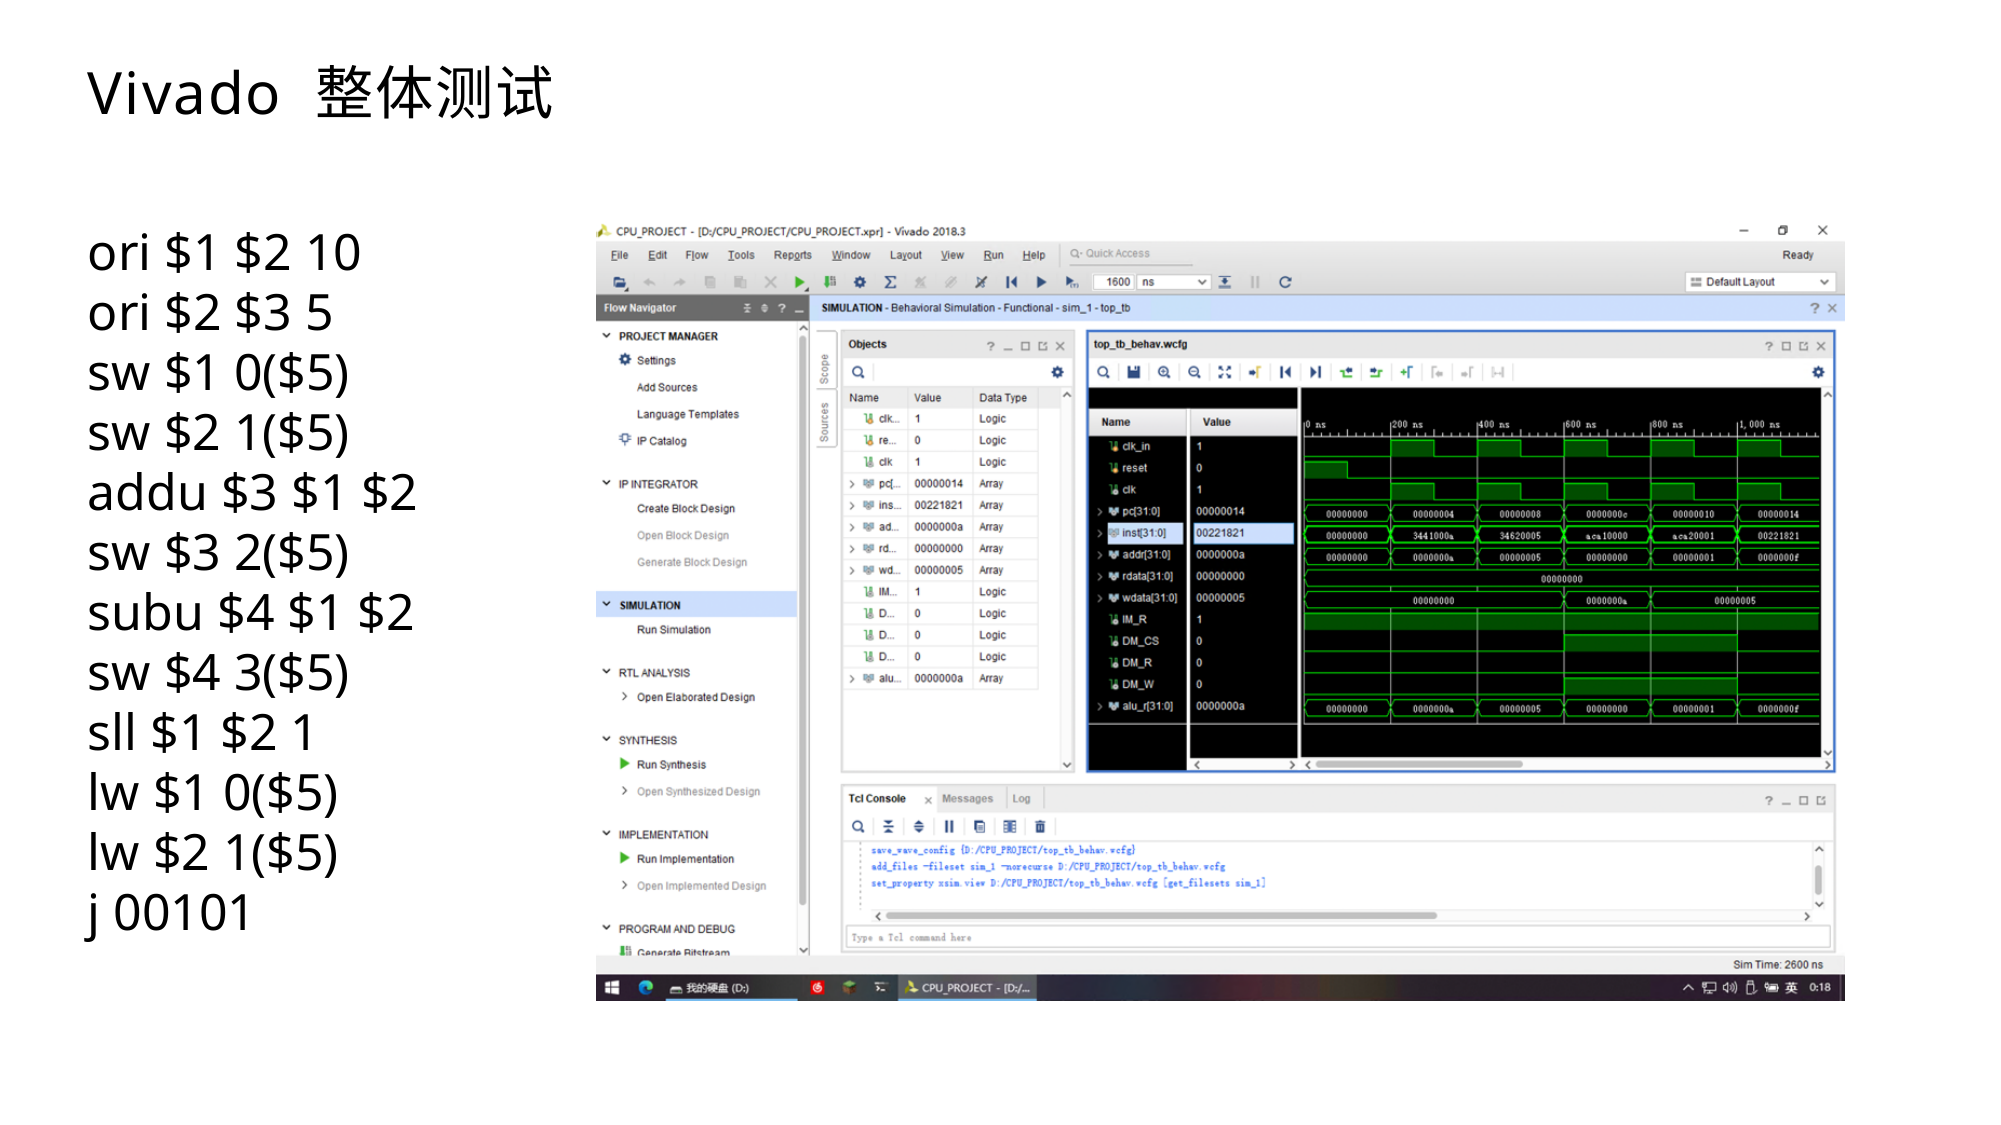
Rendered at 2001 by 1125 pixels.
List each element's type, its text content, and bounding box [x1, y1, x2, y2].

picture [596, 221, 1845, 1001]
text_box ori $1 $2 10 ori $2 $3 5 sw $1 0($5) sw $2 1($5) addu $3 $1 $2 sw $3 2($5) subu $4 $1 $2 sw $4 3($5) sll $1 $2 1 lw $1 0($5) lw $2 1($5) j 00101 [73, 213, 634, 949]
text_box Vivado 整体测试 [73, 49, 834, 134]
